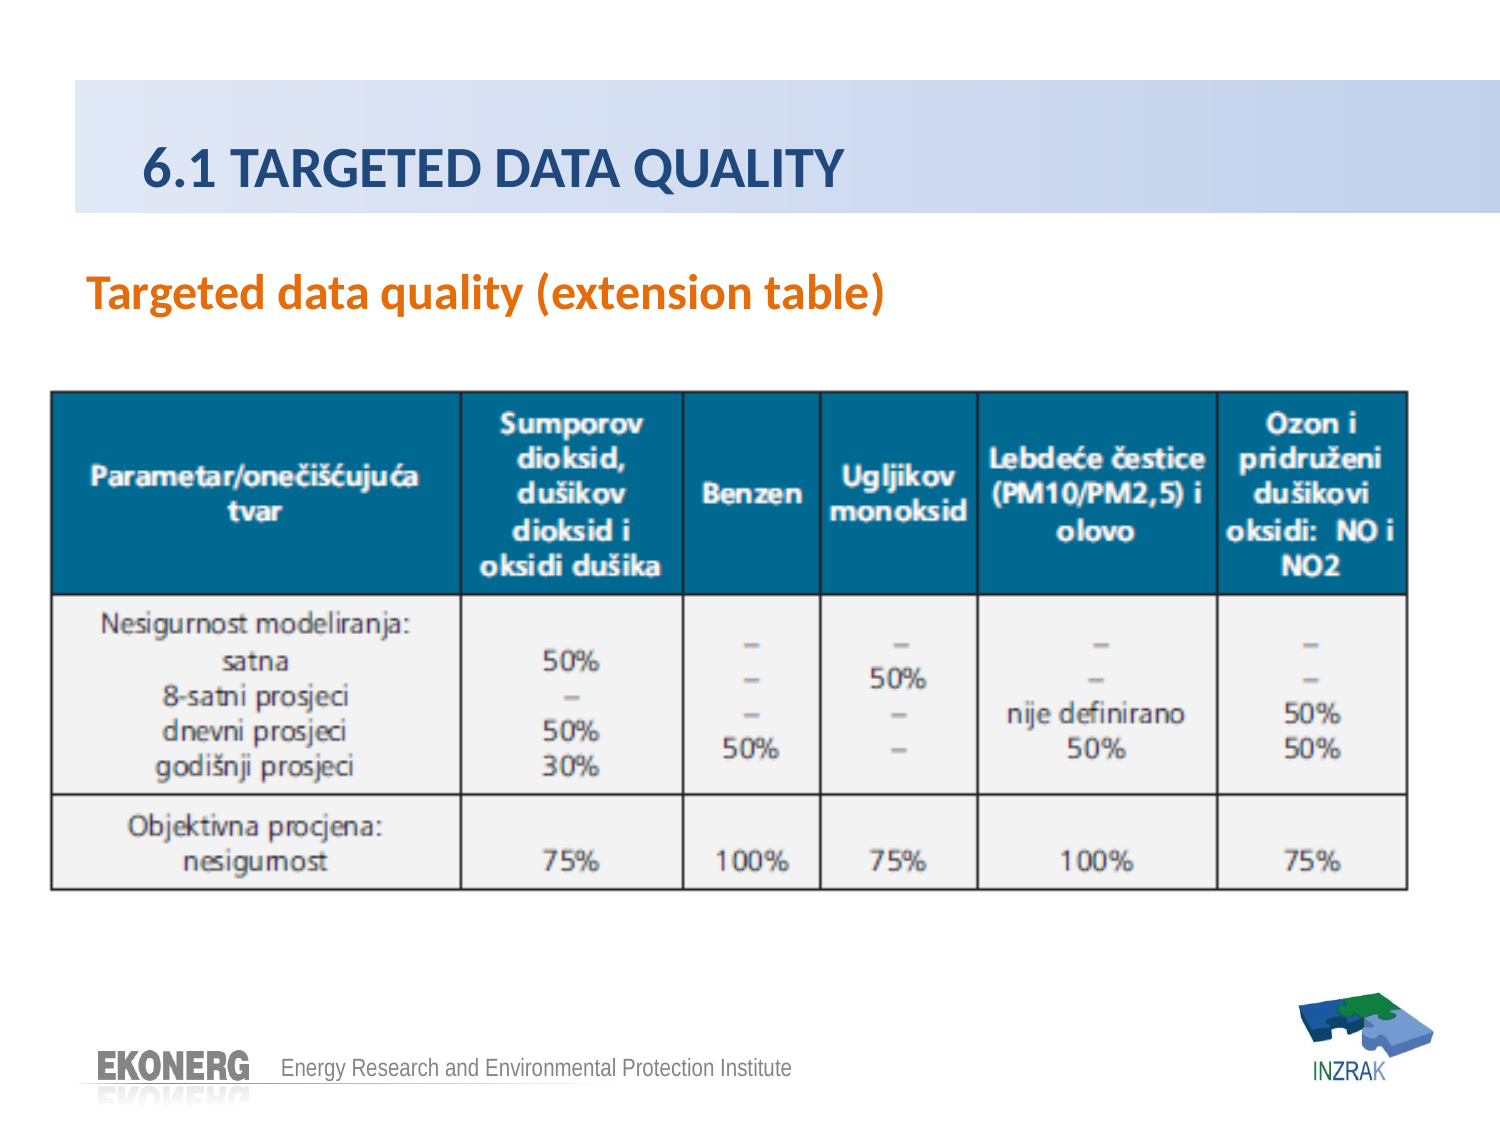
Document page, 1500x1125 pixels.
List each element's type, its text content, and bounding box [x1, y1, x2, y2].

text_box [61, 1038, 946, 1112]
title 6.1 TARGETED DATA QUALITY [75, 80, 1500, 213]
picture [41, 384, 1420, 899]
picture [1298, 992, 1434, 1088]
text_box Targeted data quality (extension table) [71, 252, 1383, 328]
